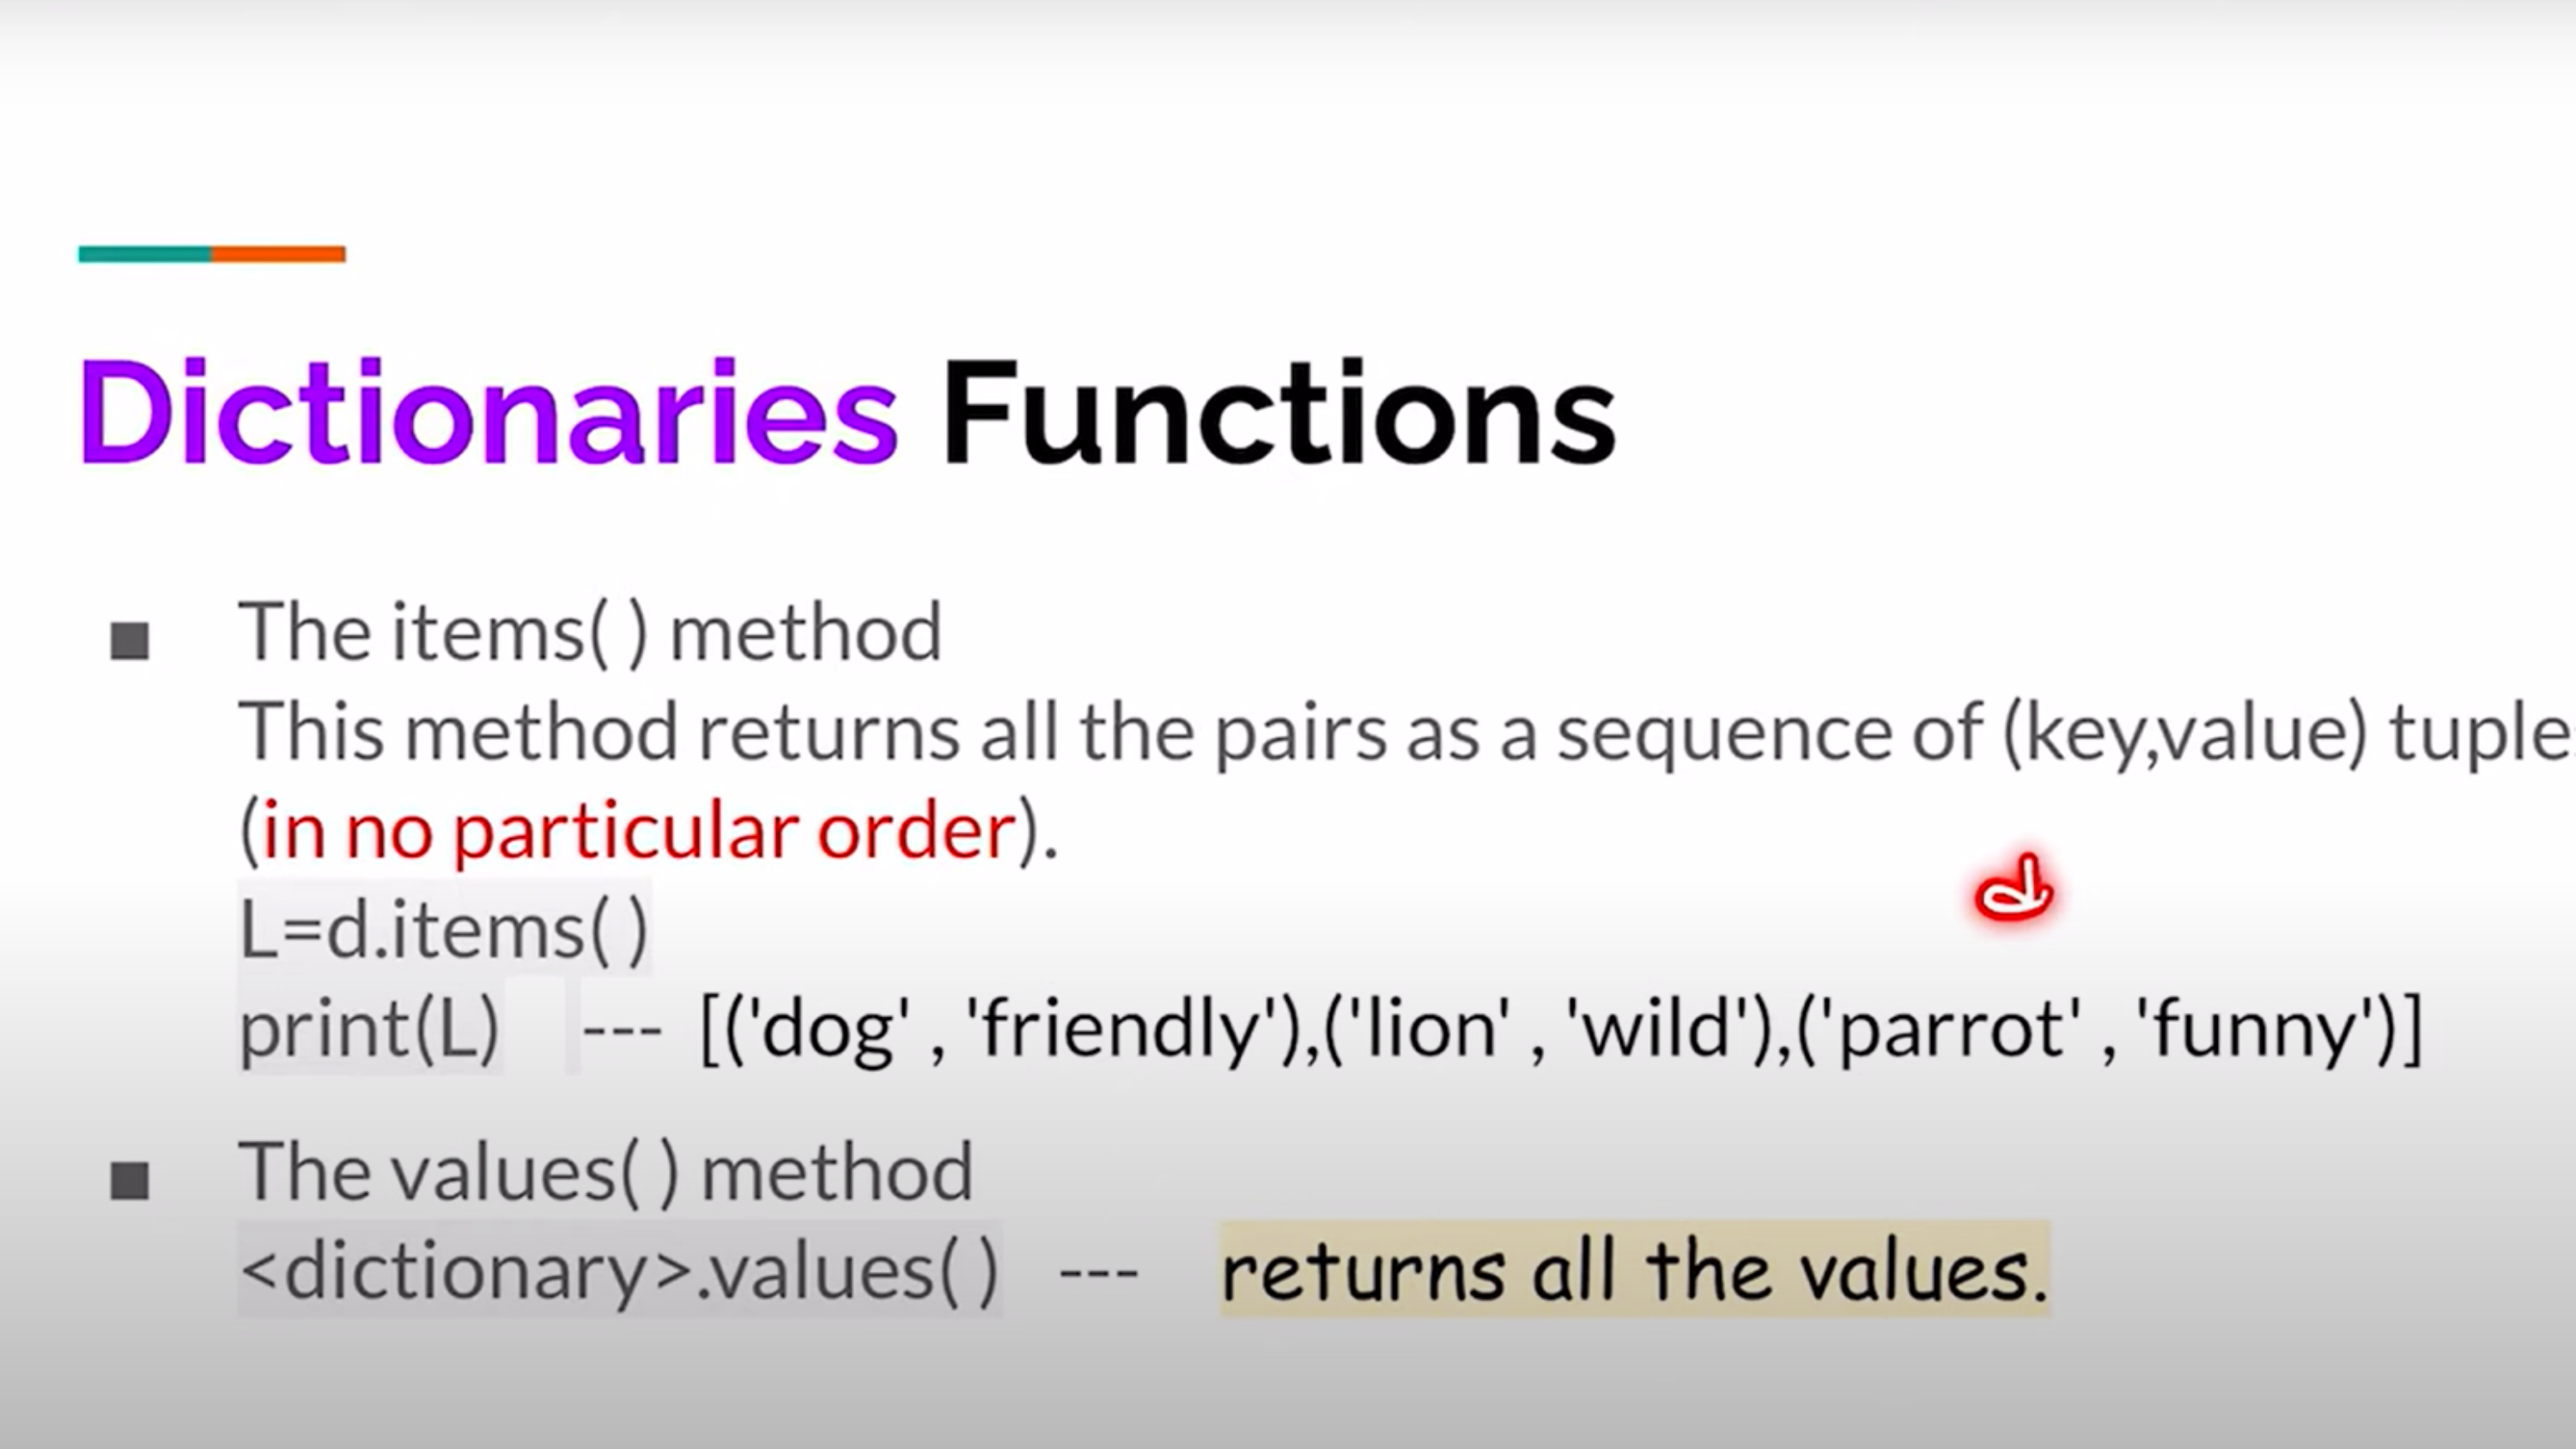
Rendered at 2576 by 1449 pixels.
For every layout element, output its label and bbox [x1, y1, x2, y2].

text_box [0, 0, 2576, 1449]
